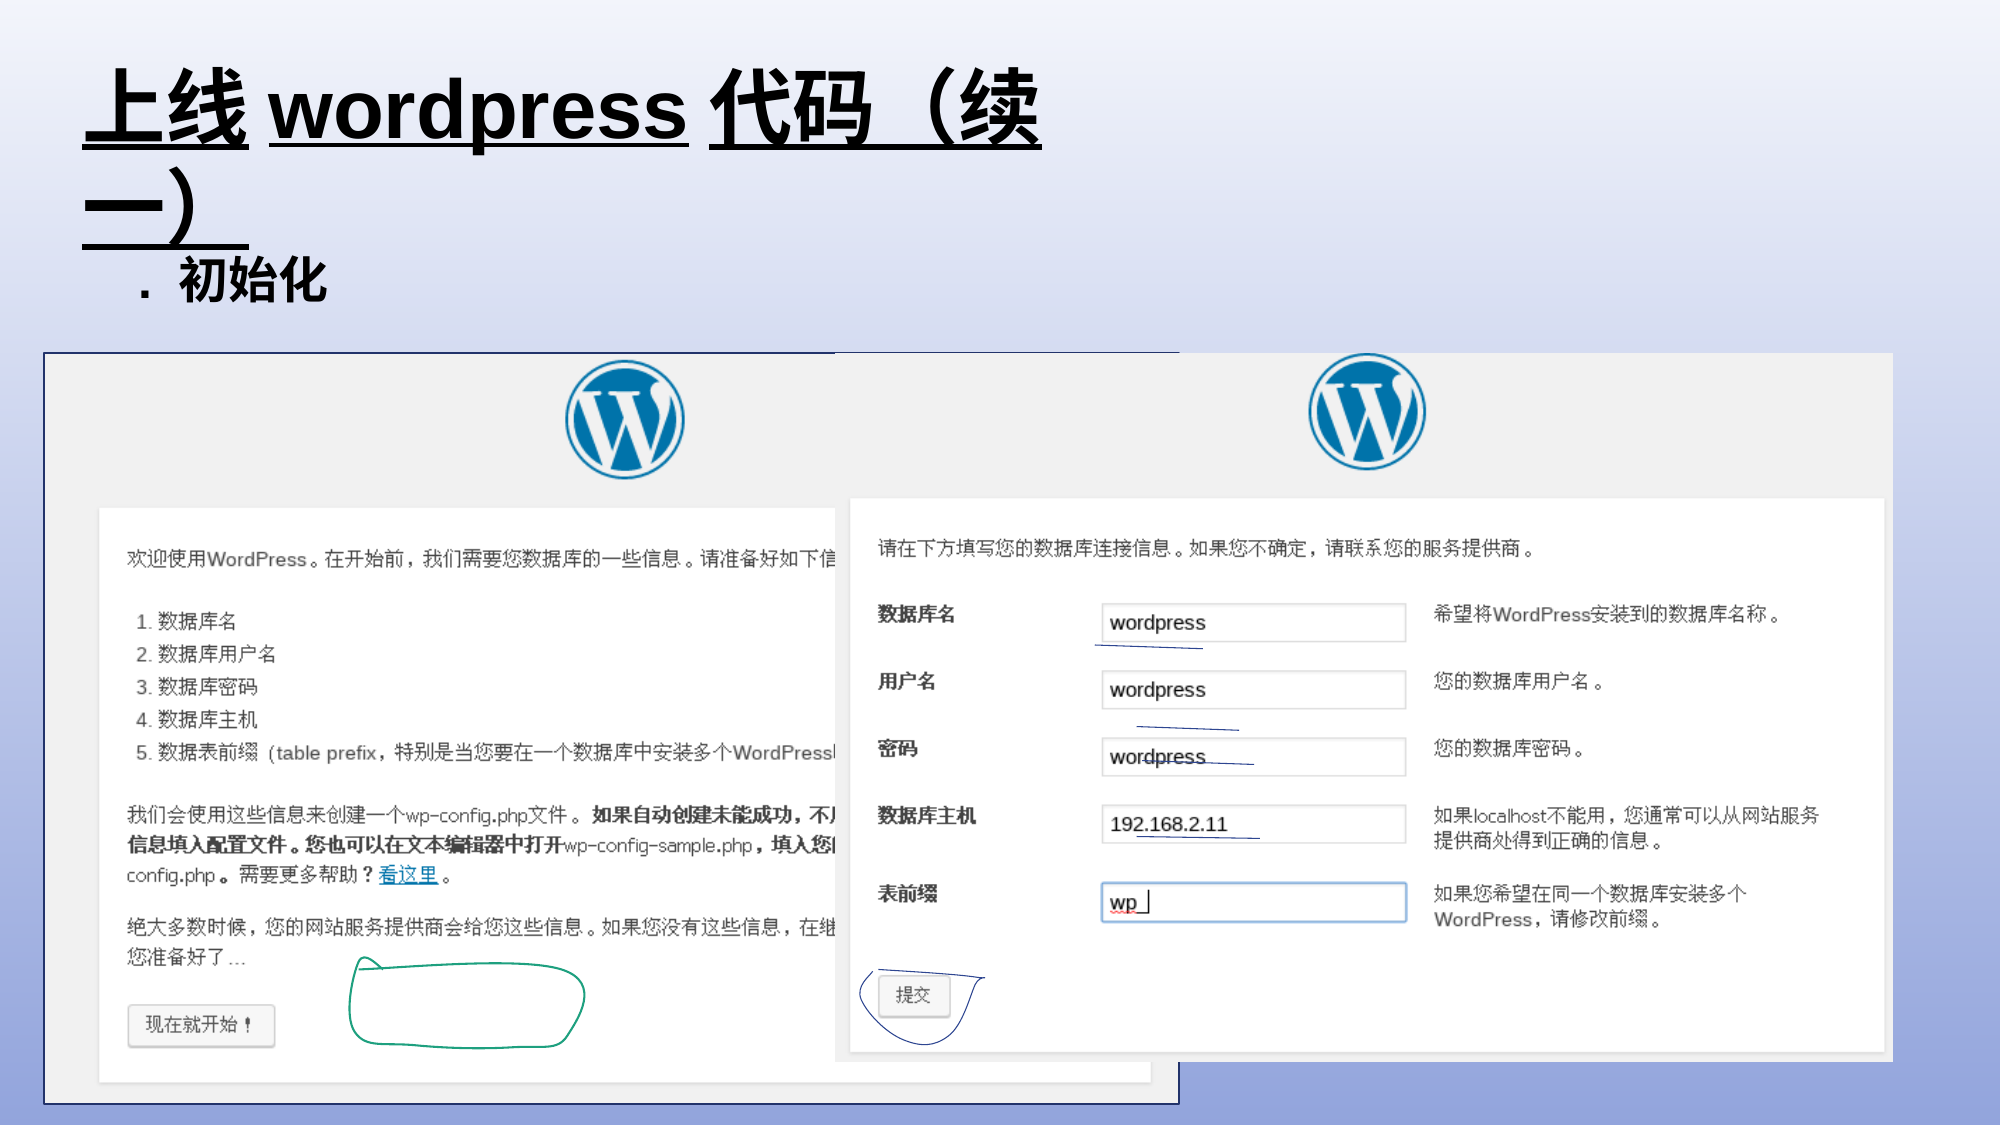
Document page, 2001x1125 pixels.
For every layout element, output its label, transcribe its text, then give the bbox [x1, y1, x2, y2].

text_box 上线wordpress代码（续一） [67, 47, 1178, 263]
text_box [1136, 726, 1240, 731]
text_box . 初始化 [109, 241, 344, 316]
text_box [1142, 760, 1255, 765]
picture [44, 353, 1893, 1104]
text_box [1094, 644, 1203, 649]
